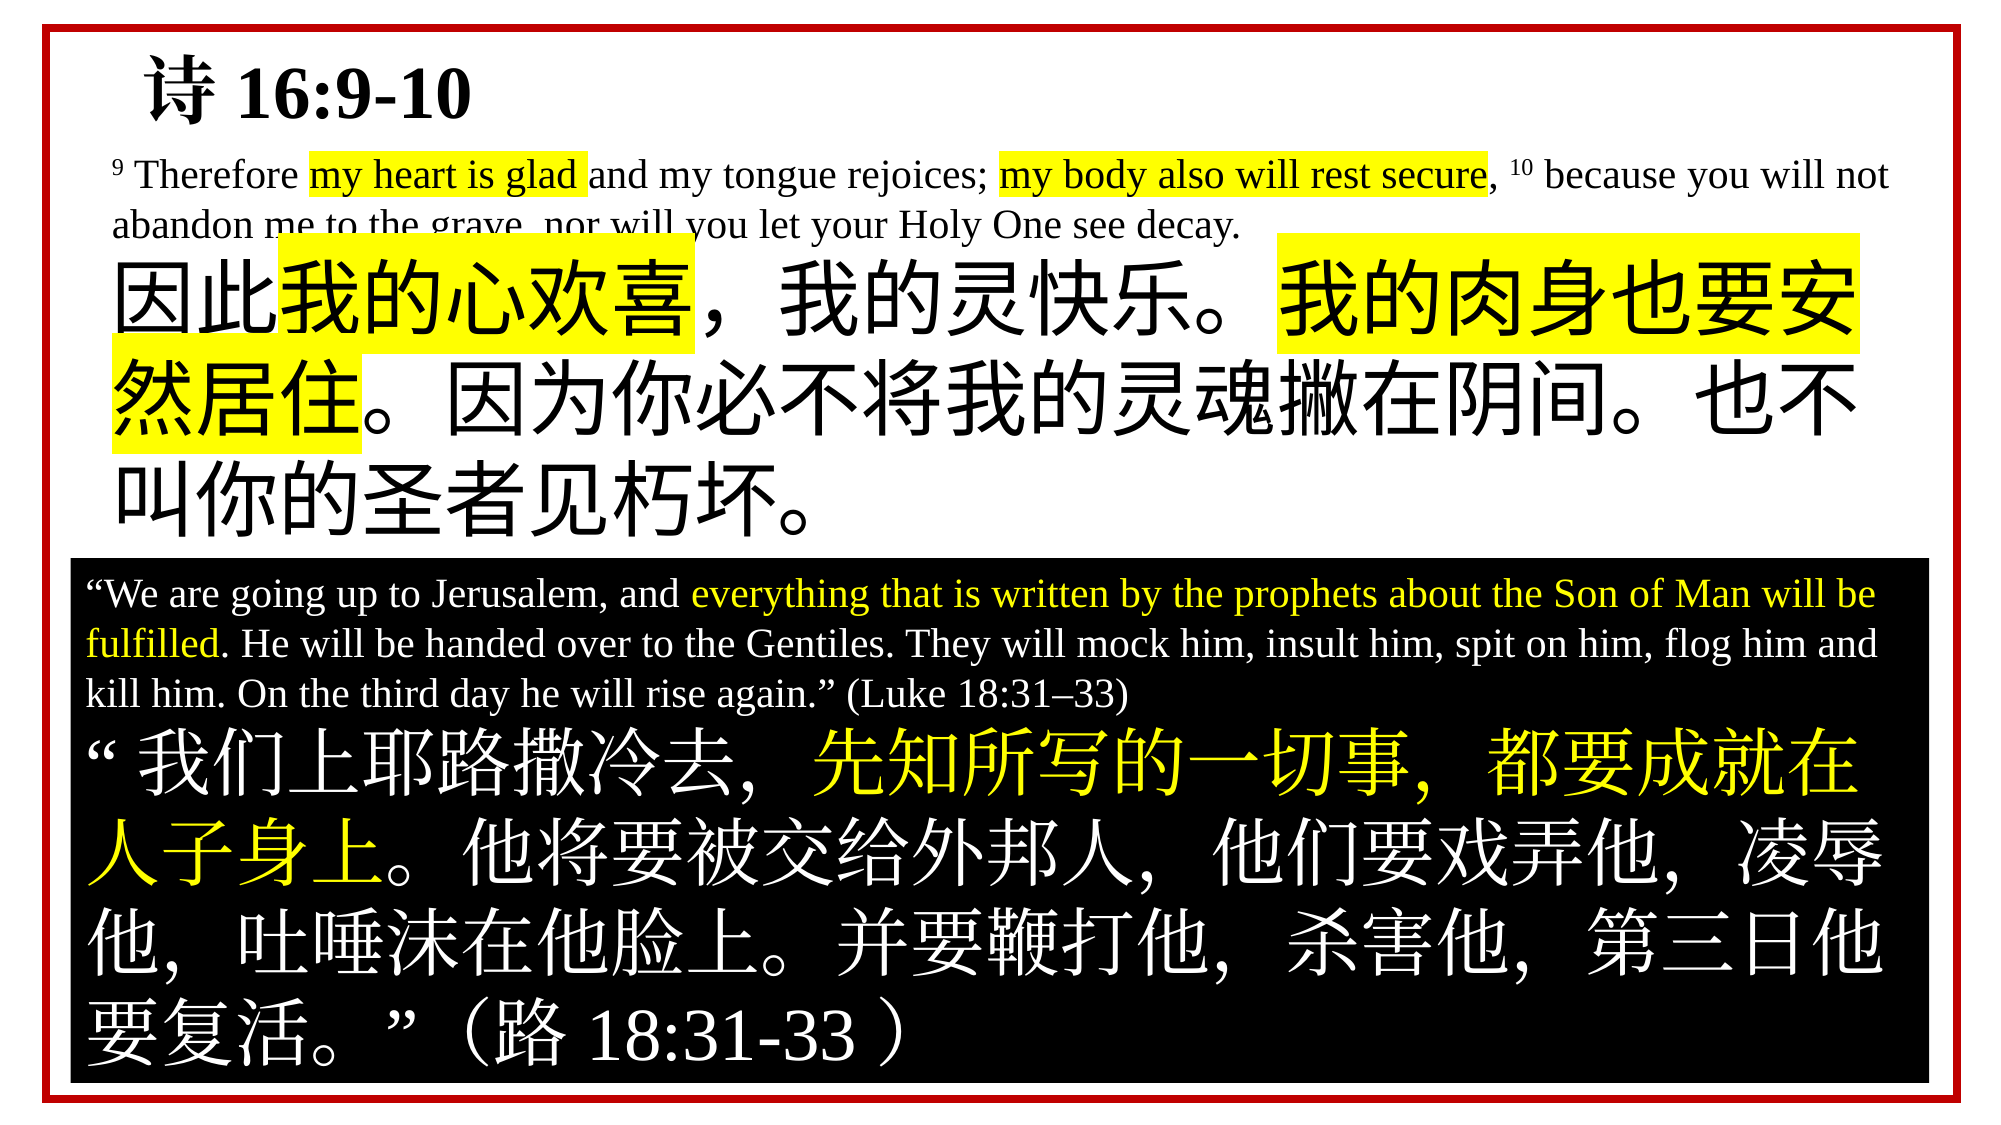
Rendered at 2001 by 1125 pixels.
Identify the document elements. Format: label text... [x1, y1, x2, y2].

text_box [45, 27, 1958, 1100]
text_box 9 Therefore my heart is glad and my tongue rejoices; my body also will rest secure, 10 because you will not abandon me to the grave, nor will you let your Holy One see decay. 因此我的心欢喜，我的灵快乐。我的肉身也要安然居住。因为你必不将我的灵魂撇在阴间。也不叫你的圣者见朽坏。 [97, 139, 1907, 554]
text_box 诗16:9-10 [127, 35, 919, 141]
text_box “We are going up to Jerusalem, and everything that is written by the prophets about the Son of Man will be fulfilled. He will be handed over to the Gentiles. They will mock him, insult him, spit on him, flog him and kill him. On the third day he will rise again.” (Luke 18:31–33) “我们上耶路撒冷去，先知所写的一切事，都要成就在人子身上。他将要被交给外邦人，他们要戏弄他，凌辱他，吐唾沫在他脸上。并要鞭打他，杀害他，第三日他要复活。”（路18:31-33） [70, 558, 1930, 1083]
